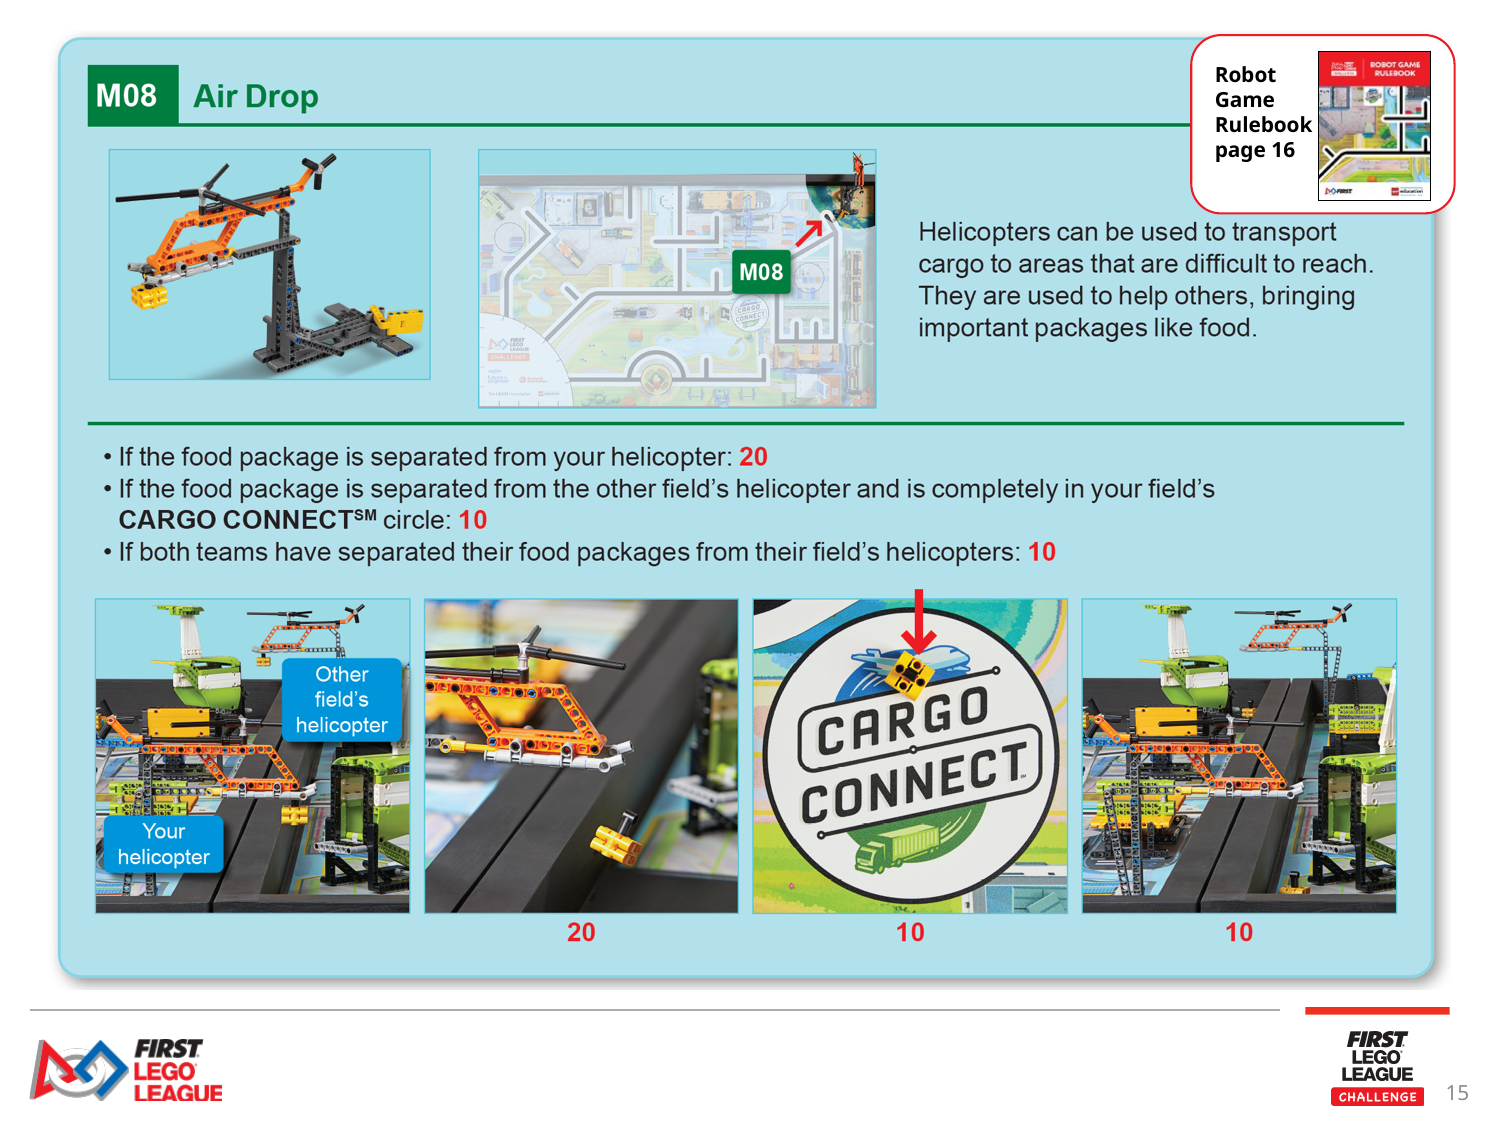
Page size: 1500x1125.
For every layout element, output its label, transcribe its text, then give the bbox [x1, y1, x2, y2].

text_box Robot Game Rulebook page 16 [1451, 48, 1456, 200]
slide_number 15 [1425, 1076, 1484, 1111]
picture [48, 30, 1451, 990]
